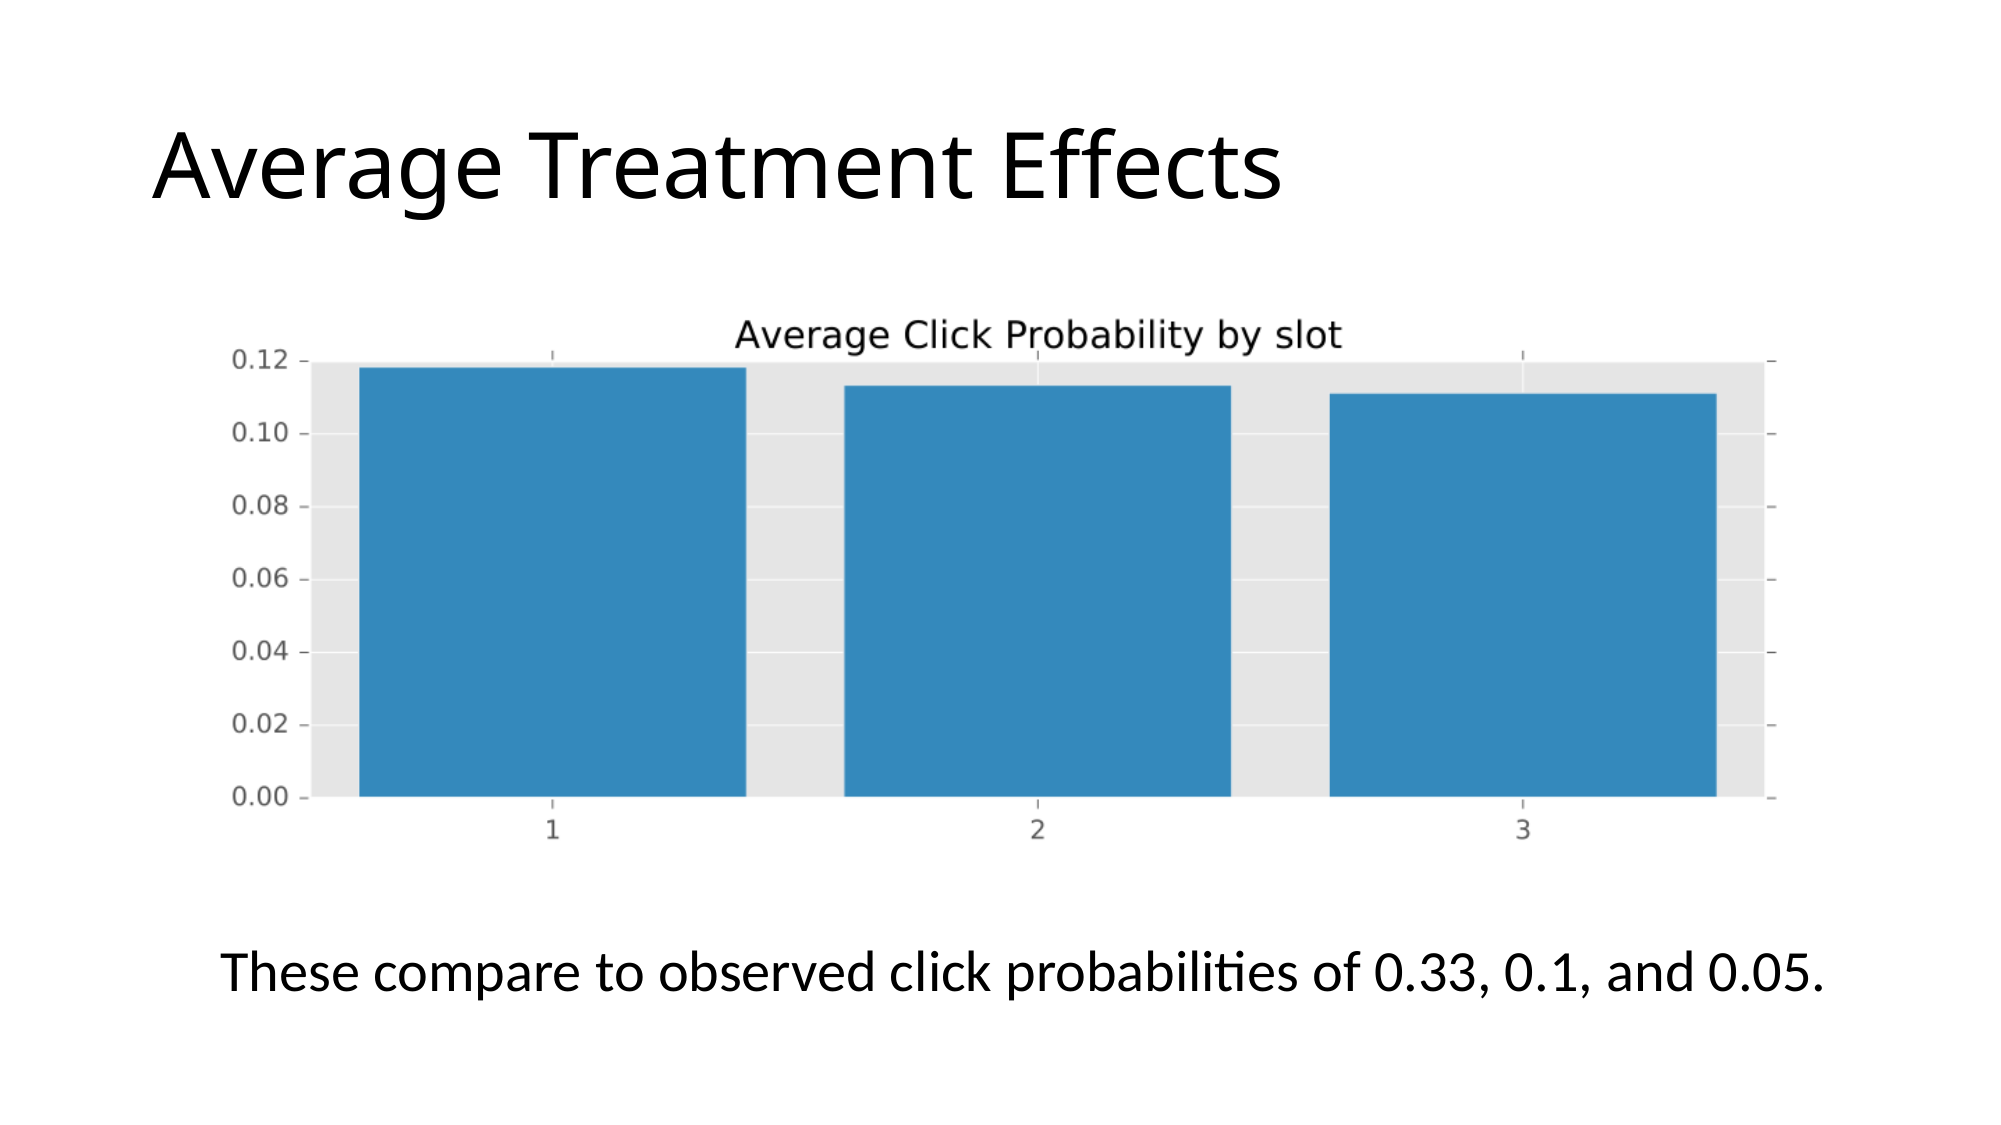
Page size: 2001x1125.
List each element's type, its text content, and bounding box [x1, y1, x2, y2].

title Average Treatment Effects [137, 59, 1863, 278]
text_box These compare to observed click probabilities of 0.33, 0.1, and 0.05. [205, 925, 1922, 1011]
picture [166, 305, 1834, 854]
